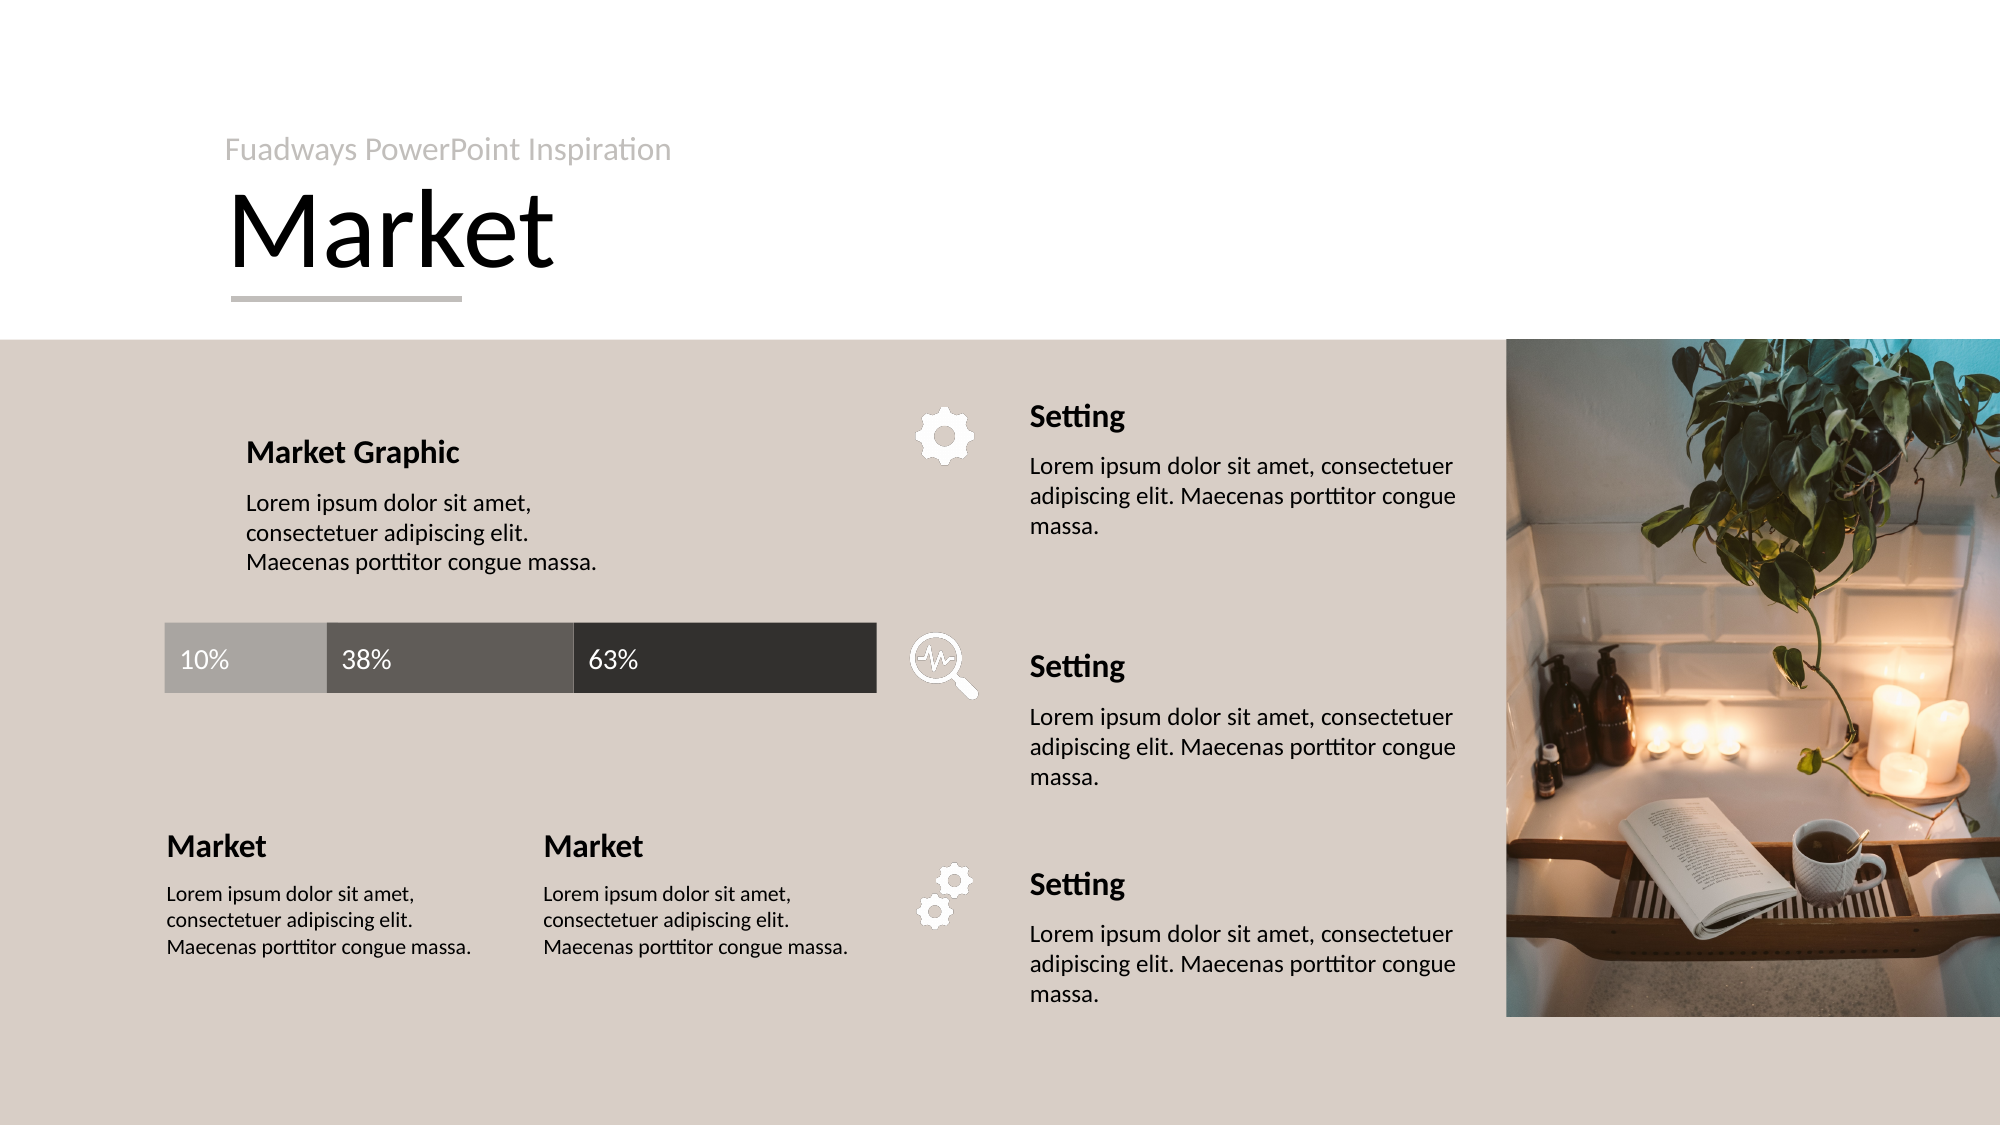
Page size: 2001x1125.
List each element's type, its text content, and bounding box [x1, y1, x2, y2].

text_box Market [211, 175, 572, 298]
text_box Lorem ipsum dolor sit amet, consectetuer adipiscing elit. Maecenas porttitor congue massa. [231, 478, 653, 584]
text_box 38% [326, 621, 573, 694]
text_box Fuadways PowerPoint Inspiration [210, 120, 692, 175]
text_box Market [151, 816, 421, 872]
text_box Market Graphic [231, 423, 500, 478]
text_box 10% [164, 621, 326, 694]
text_box Lorem ipsum dolor sit amet, consectetuer adipiscing elit. Maecenas porttitor congue massa. [1015, 692, 1503, 798]
picture [903, 395, 986, 477]
text_box Setting [1015, 387, 1284, 442]
picture [903, 855, 986, 937]
text_box Market [528, 816, 798, 872]
text_box 63% [573, 621, 878, 694]
text_box Setting [1015, 855, 1284, 910]
text_box Lorem ipsum dolor sit amet, consectetuer adipiscing elit. Maecenas porttitor congue massa. [151, 872, 500, 966]
text_box Lorem ipsum dolor sit amet, consectetuer adipiscing elit. Maecenas porttitor congue massa. [1015, 442, 1503, 548]
text_box Lorem ipsum dolor sit amet, consectetuer adipiscing elit. Maecenas porttitor congue massa. [528, 872, 877, 966]
text_box Setting [1015, 637, 1284, 692]
picture [903, 625, 986, 707]
picture [1506, 339, 2000, 1017]
text_box Lorem ipsum dolor sit amet, consectetuer adipiscing elit. Maecenas porttitor congue massa. [1015, 910, 1503, 1016]
